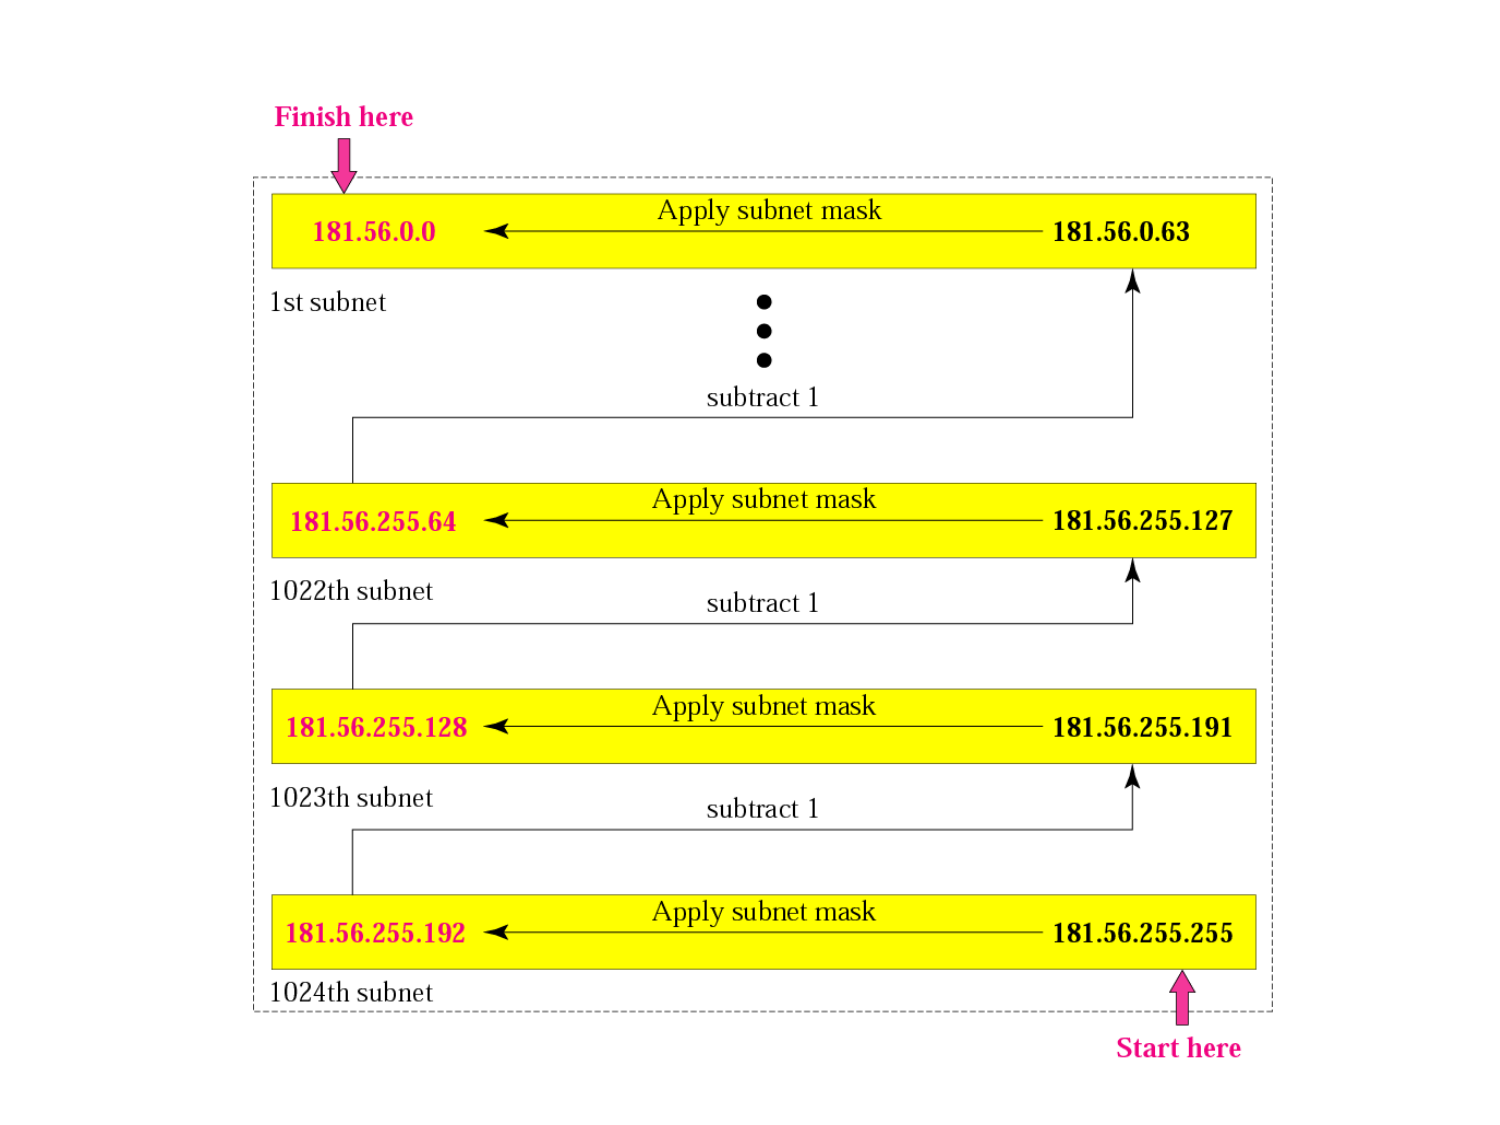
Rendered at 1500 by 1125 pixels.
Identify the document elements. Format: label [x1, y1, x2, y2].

picture [253, 101, 1274, 1065]
